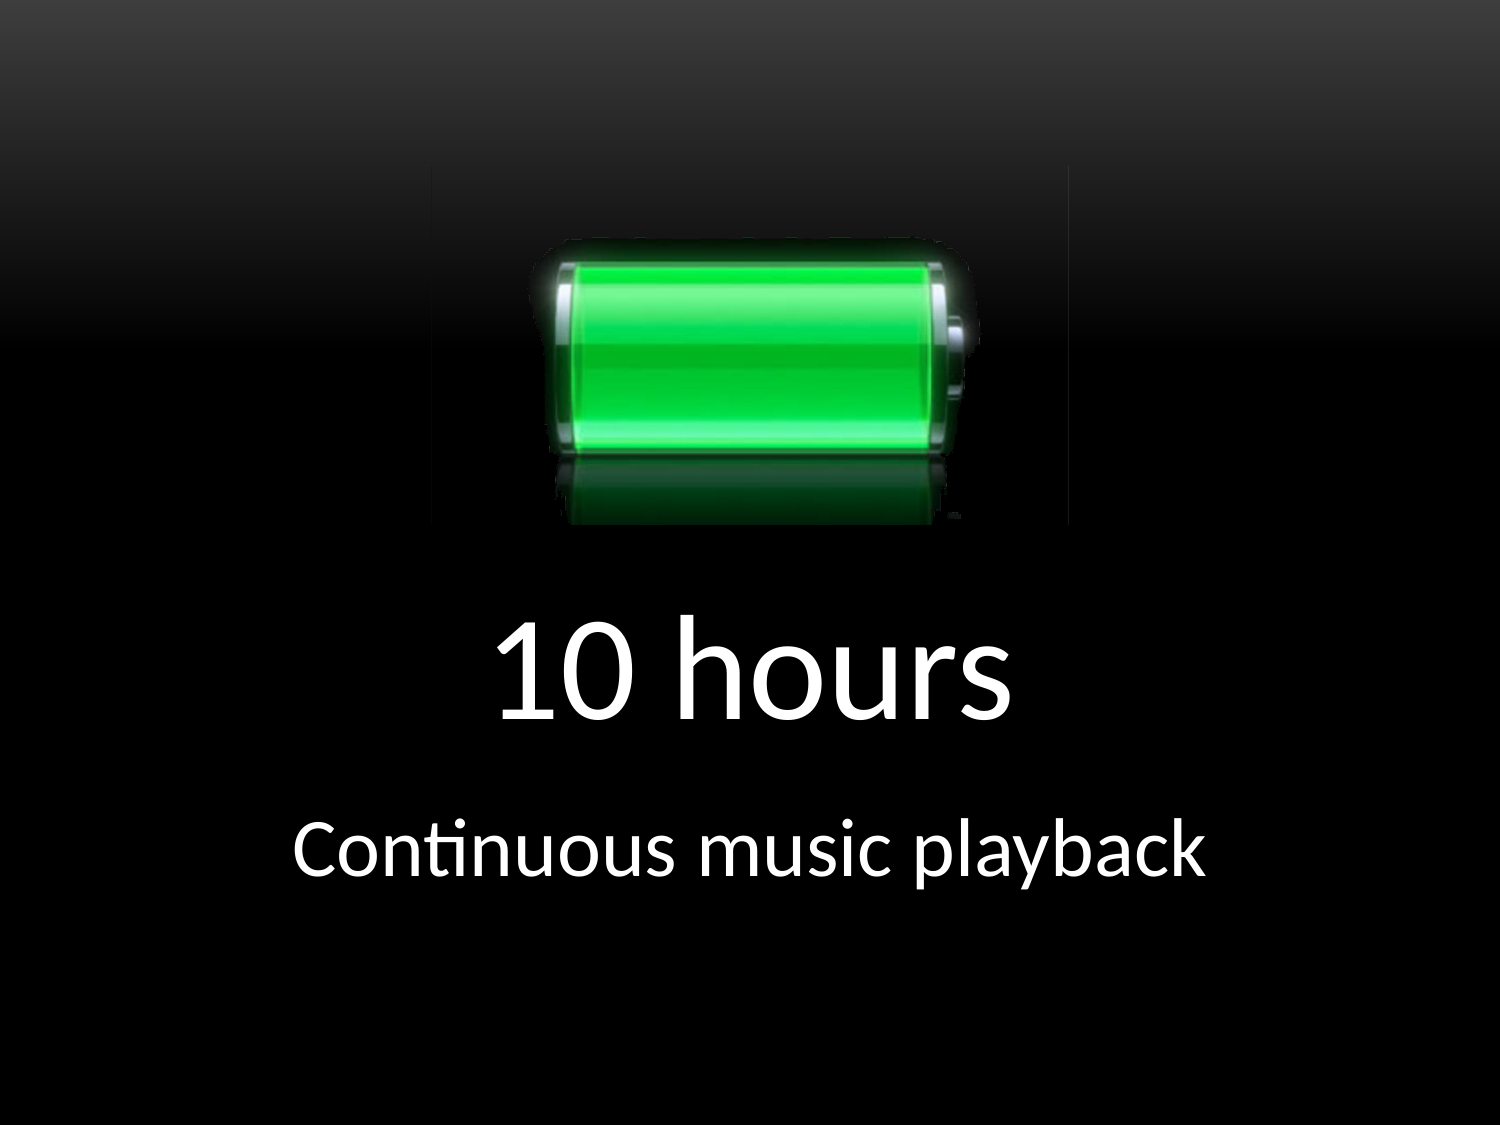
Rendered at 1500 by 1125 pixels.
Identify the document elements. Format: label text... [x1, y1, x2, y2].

text_box 10 hours [0, 562, 1500, 758]
picture [431, 166, 1069, 526]
text_box Continuous music playback [0, 786, 1500, 901]
